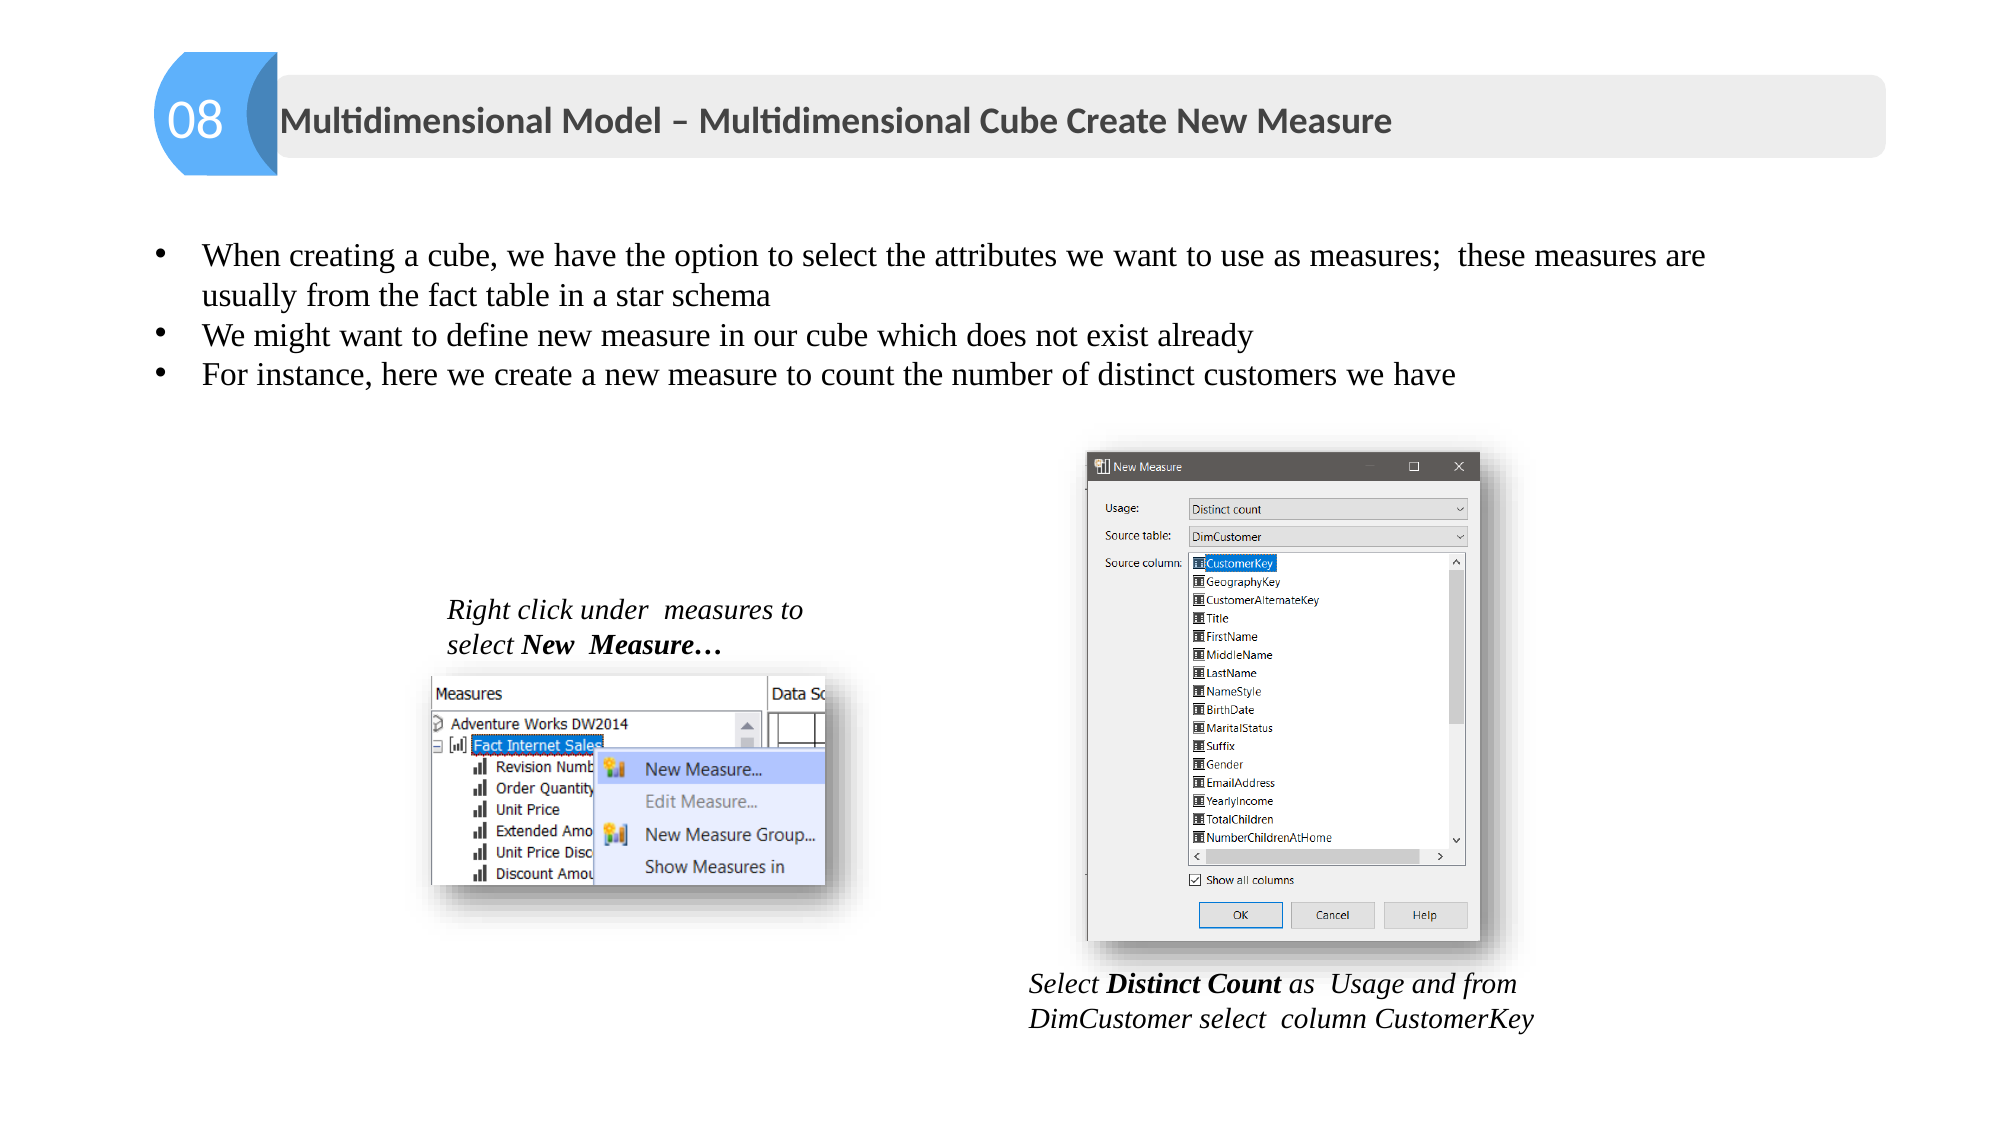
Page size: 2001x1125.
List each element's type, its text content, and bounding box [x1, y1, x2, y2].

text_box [154, 52, 278, 176]
text_box Right click under measures to select New Measure… [445, 588, 812, 650]
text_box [278, 74, 1886, 159]
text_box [1053, 418, 1542, 1002]
text_box Select Distinct Count as Usage and from DimCustomer select column CustomerKey [1026, 962, 1569, 1034]
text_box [405, 650, 881, 941]
text_box When creating a cube, we have the option to select the attributes we want to use as measures; these measures are usually from the fact table in a star schema We might want to define new measure in our cube which does not exist already For instance, here we create a new measure to count the number of distinct customers we have [152, 230, 1792, 393]
